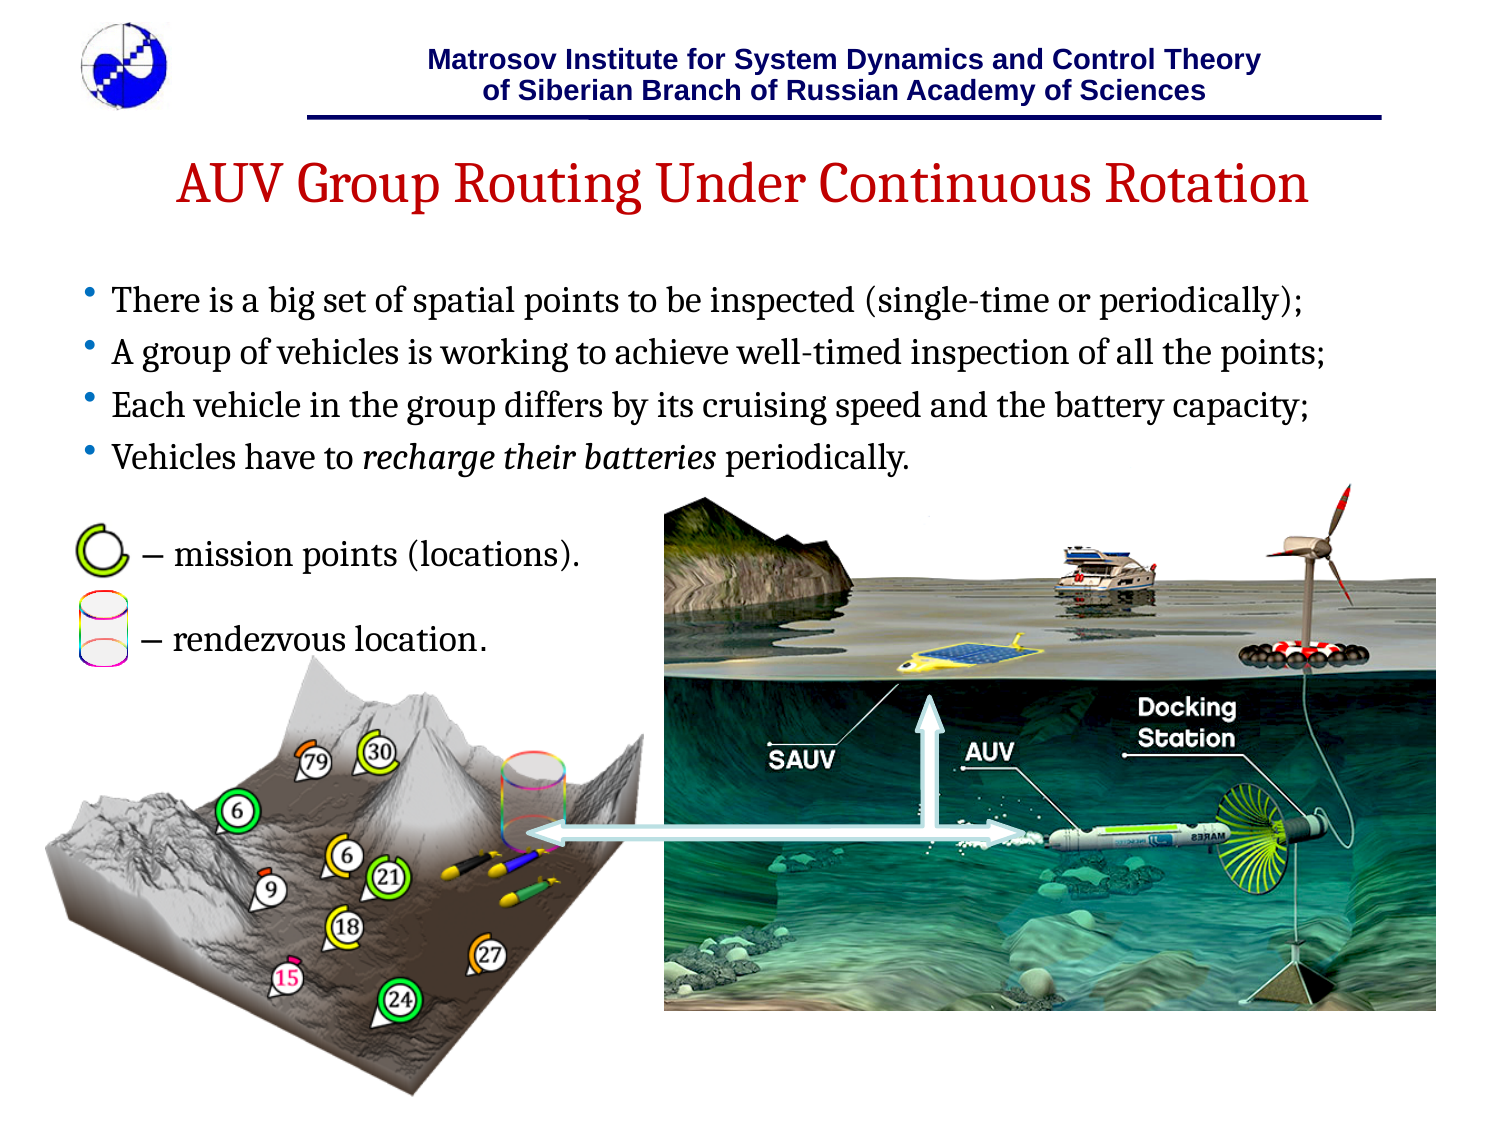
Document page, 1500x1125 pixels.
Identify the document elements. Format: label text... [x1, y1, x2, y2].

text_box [78, 590, 634, 668]
title AUV Group Routing Under Continuous Rotation [51, 137, 1436, 256]
text_box [648, 824, 659, 842]
picture [664, 467, 1436, 1011]
picture [45, 655, 644, 1097]
picture [66, 518, 142, 586]
picture [80, 22, 172, 111]
list There is a big set of spatial points to be inspected (single-time or periodically); A group of vehicles is working to achieve well-timed inspection of all the points; Each vehicle in the group differs by its cruising speed and the battery capacity; Vehicles have to recharge their batteries periodically. [68, 267, 1436, 551]
text_box – mission points (locations). [127, 515, 635, 582]
